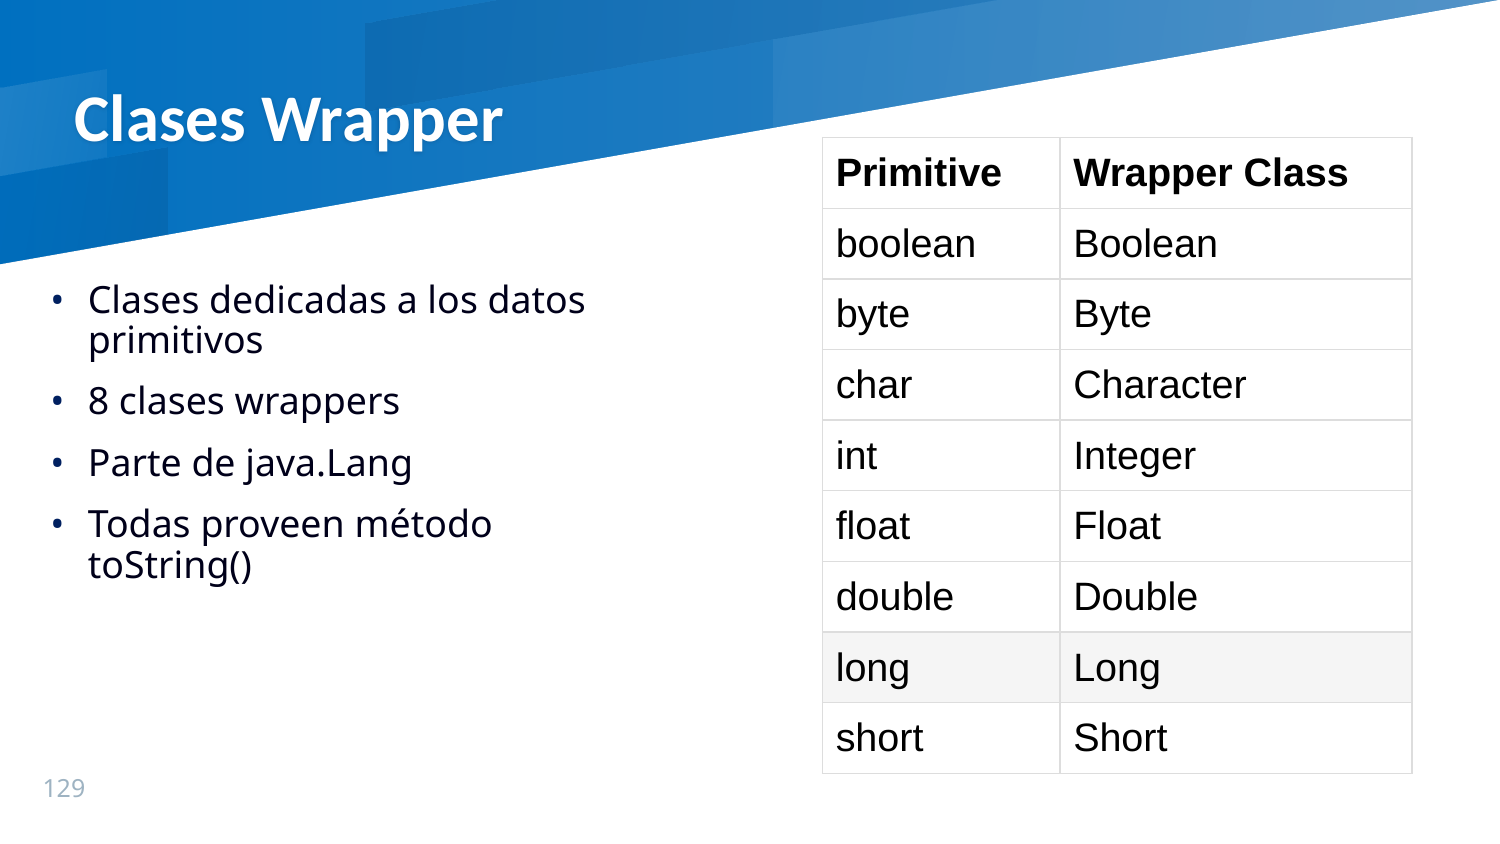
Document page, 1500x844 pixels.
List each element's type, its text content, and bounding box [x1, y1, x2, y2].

table_cell Double [1061, 562, 1411, 631]
list Clases dedicadas a los datos primitivos 8 clases wrappers Parte de java.Lang Todas proveen método toString() [35, 265, 650, 744]
table_cell Short [1061, 703, 1411, 773]
table_cell Long [1061, 633, 1411, 702]
table_cell long [823, 633, 1059, 702]
table_header Primitive [823, 138, 1059, 208]
table_cell boolean [823, 209, 1059, 278]
table_cell Byte [1061, 280, 1411, 349]
table_cell char [823, 350, 1059, 419]
title Clases Wrapper [59, 38, 753, 202]
slide_number 129 [42, 766, 122, 807]
table_header Wrapper Class [1061, 138, 1411, 208]
table_cell double [823, 562, 1059, 631]
table_cell Boolean [1061, 209, 1411, 278]
table_cell Character [1061, 350, 1411, 419]
table_cell short [823, 703, 1059, 773]
table_cell byte [823, 280, 1059, 349]
table_cell Float [1061, 491, 1411, 561]
table_cell float [823, 491, 1059, 561]
table_cell int [823, 421, 1059, 490]
table_cell Integer [1061, 421, 1411, 490]
